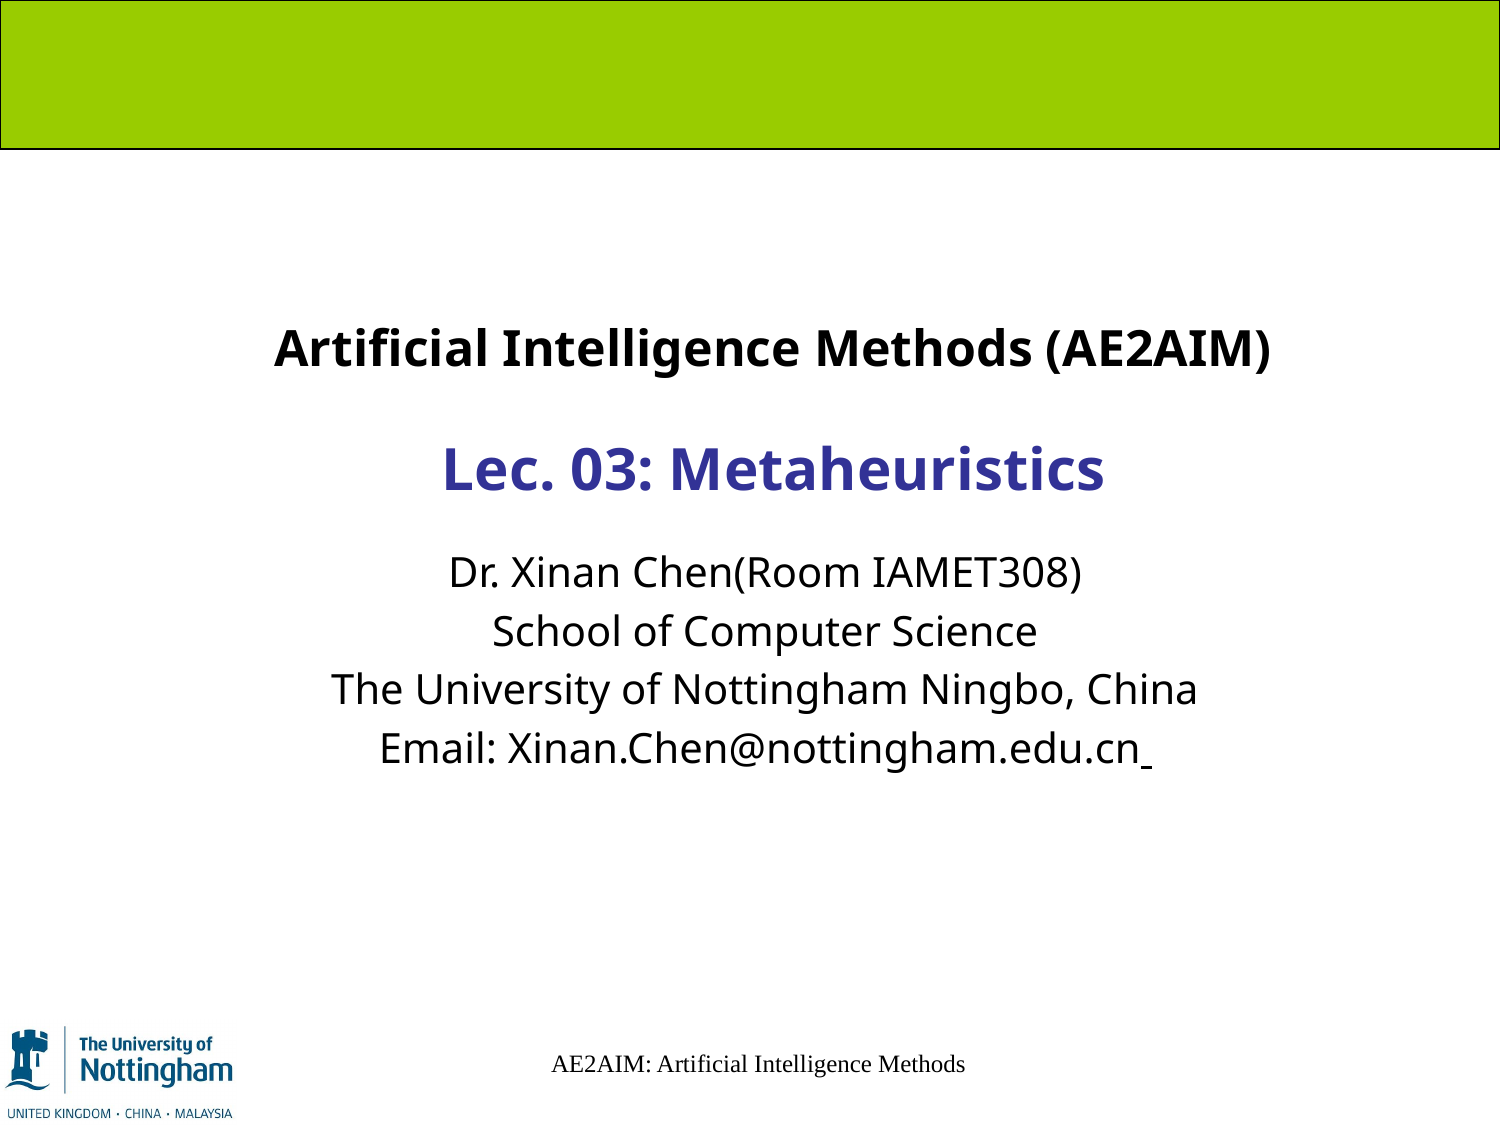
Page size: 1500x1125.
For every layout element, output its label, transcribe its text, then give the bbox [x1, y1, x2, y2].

picture [0, 1019, 237, 1125]
list Artificial Intelligence Methods (AE2AIM) Lec. 03: Metaheuristics [123, 278, 1424, 528]
text_box Dr. Xinan Chen(Room IAMET308) School of Computer Science The University of Nottingham Ningbo, China Email: Xinan.Chen@nottingham.edu.cn [206, 538, 1324, 913]
footer AE2AIM: Artificial Intelligence Methods [348, 1039, 1176, 1118]
